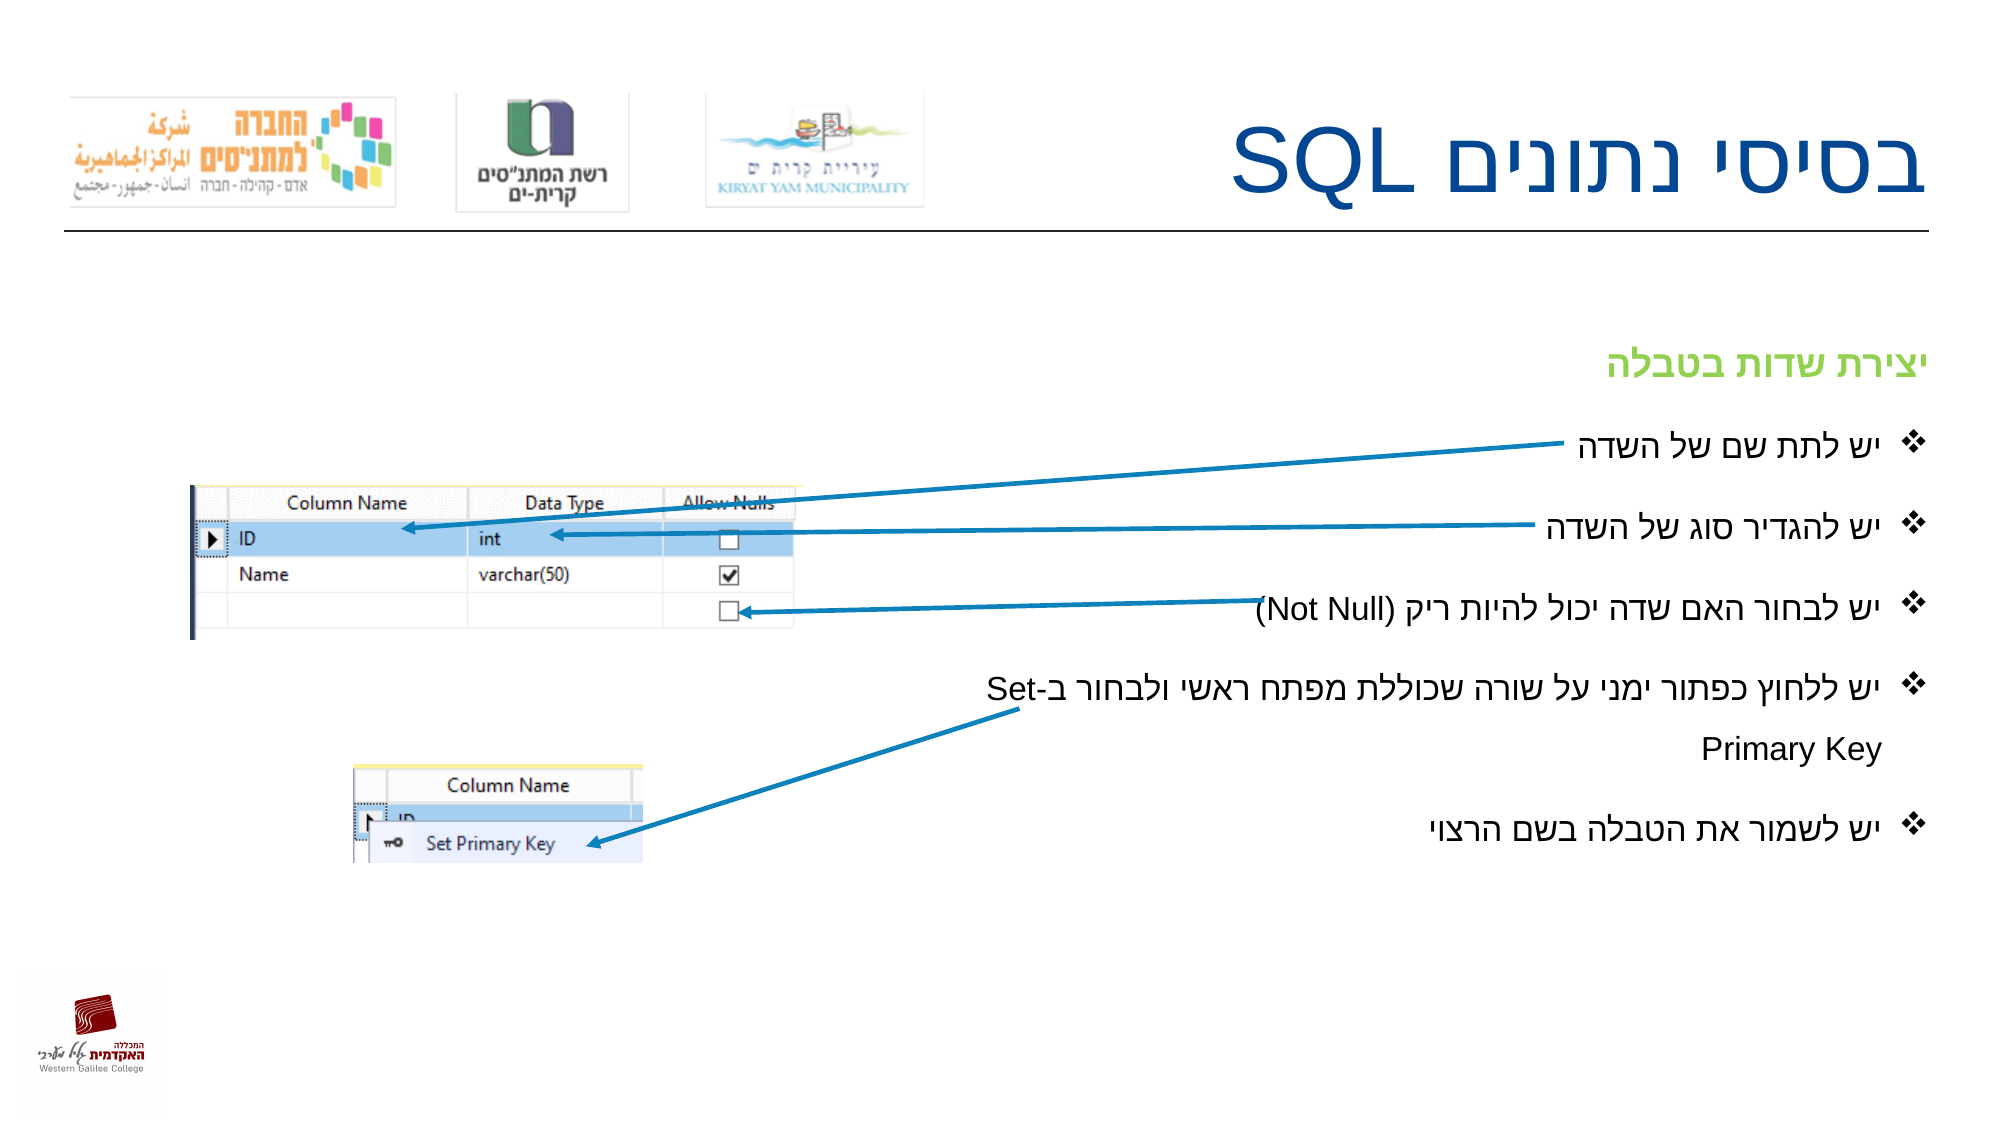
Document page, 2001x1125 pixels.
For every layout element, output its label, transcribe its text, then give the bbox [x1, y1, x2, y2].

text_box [585, 708, 1020, 847]
text_box יצירת שדות בטבלה יש לתת שם של השדה יש להגדיר סוג של השדה יש לבחור האם שדה יכול להיות ריק (Not Null) יש ללחוץ כפתור ימני על שורה שכוללת מפתח ראשי ולבחור ב-Set Primary Key יש לשמור את הטבלה בשם הרצוי [924, 309, 1930, 1043]
picture [190, 485, 804, 640]
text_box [737, 600, 1265, 613]
picture [353, 764, 643, 863]
title בסיסי נתונים SQL [64, 55, 1930, 221]
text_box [549, 524, 1535, 535]
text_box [400, 442, 1565, 529]
picture [18, 970, 164, 1116]
picture [70, 93, 925, 213]
